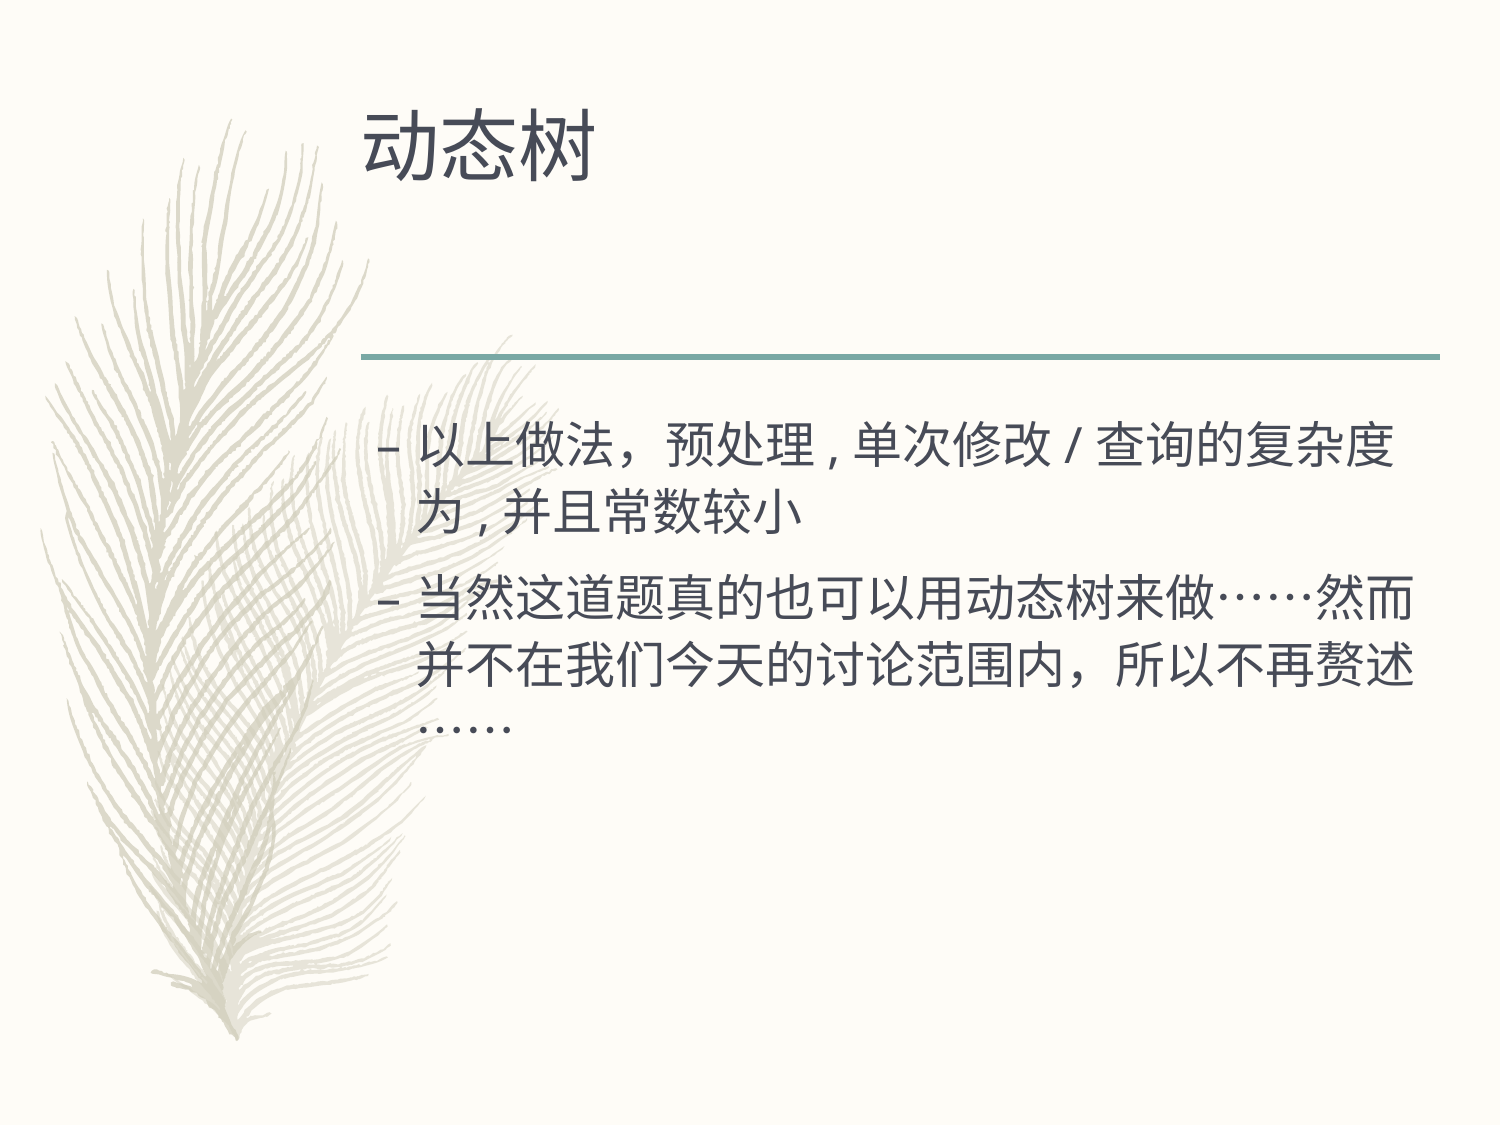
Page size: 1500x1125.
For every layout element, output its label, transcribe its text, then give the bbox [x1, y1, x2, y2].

title 动态树 [345, 93, 1440, 350]
